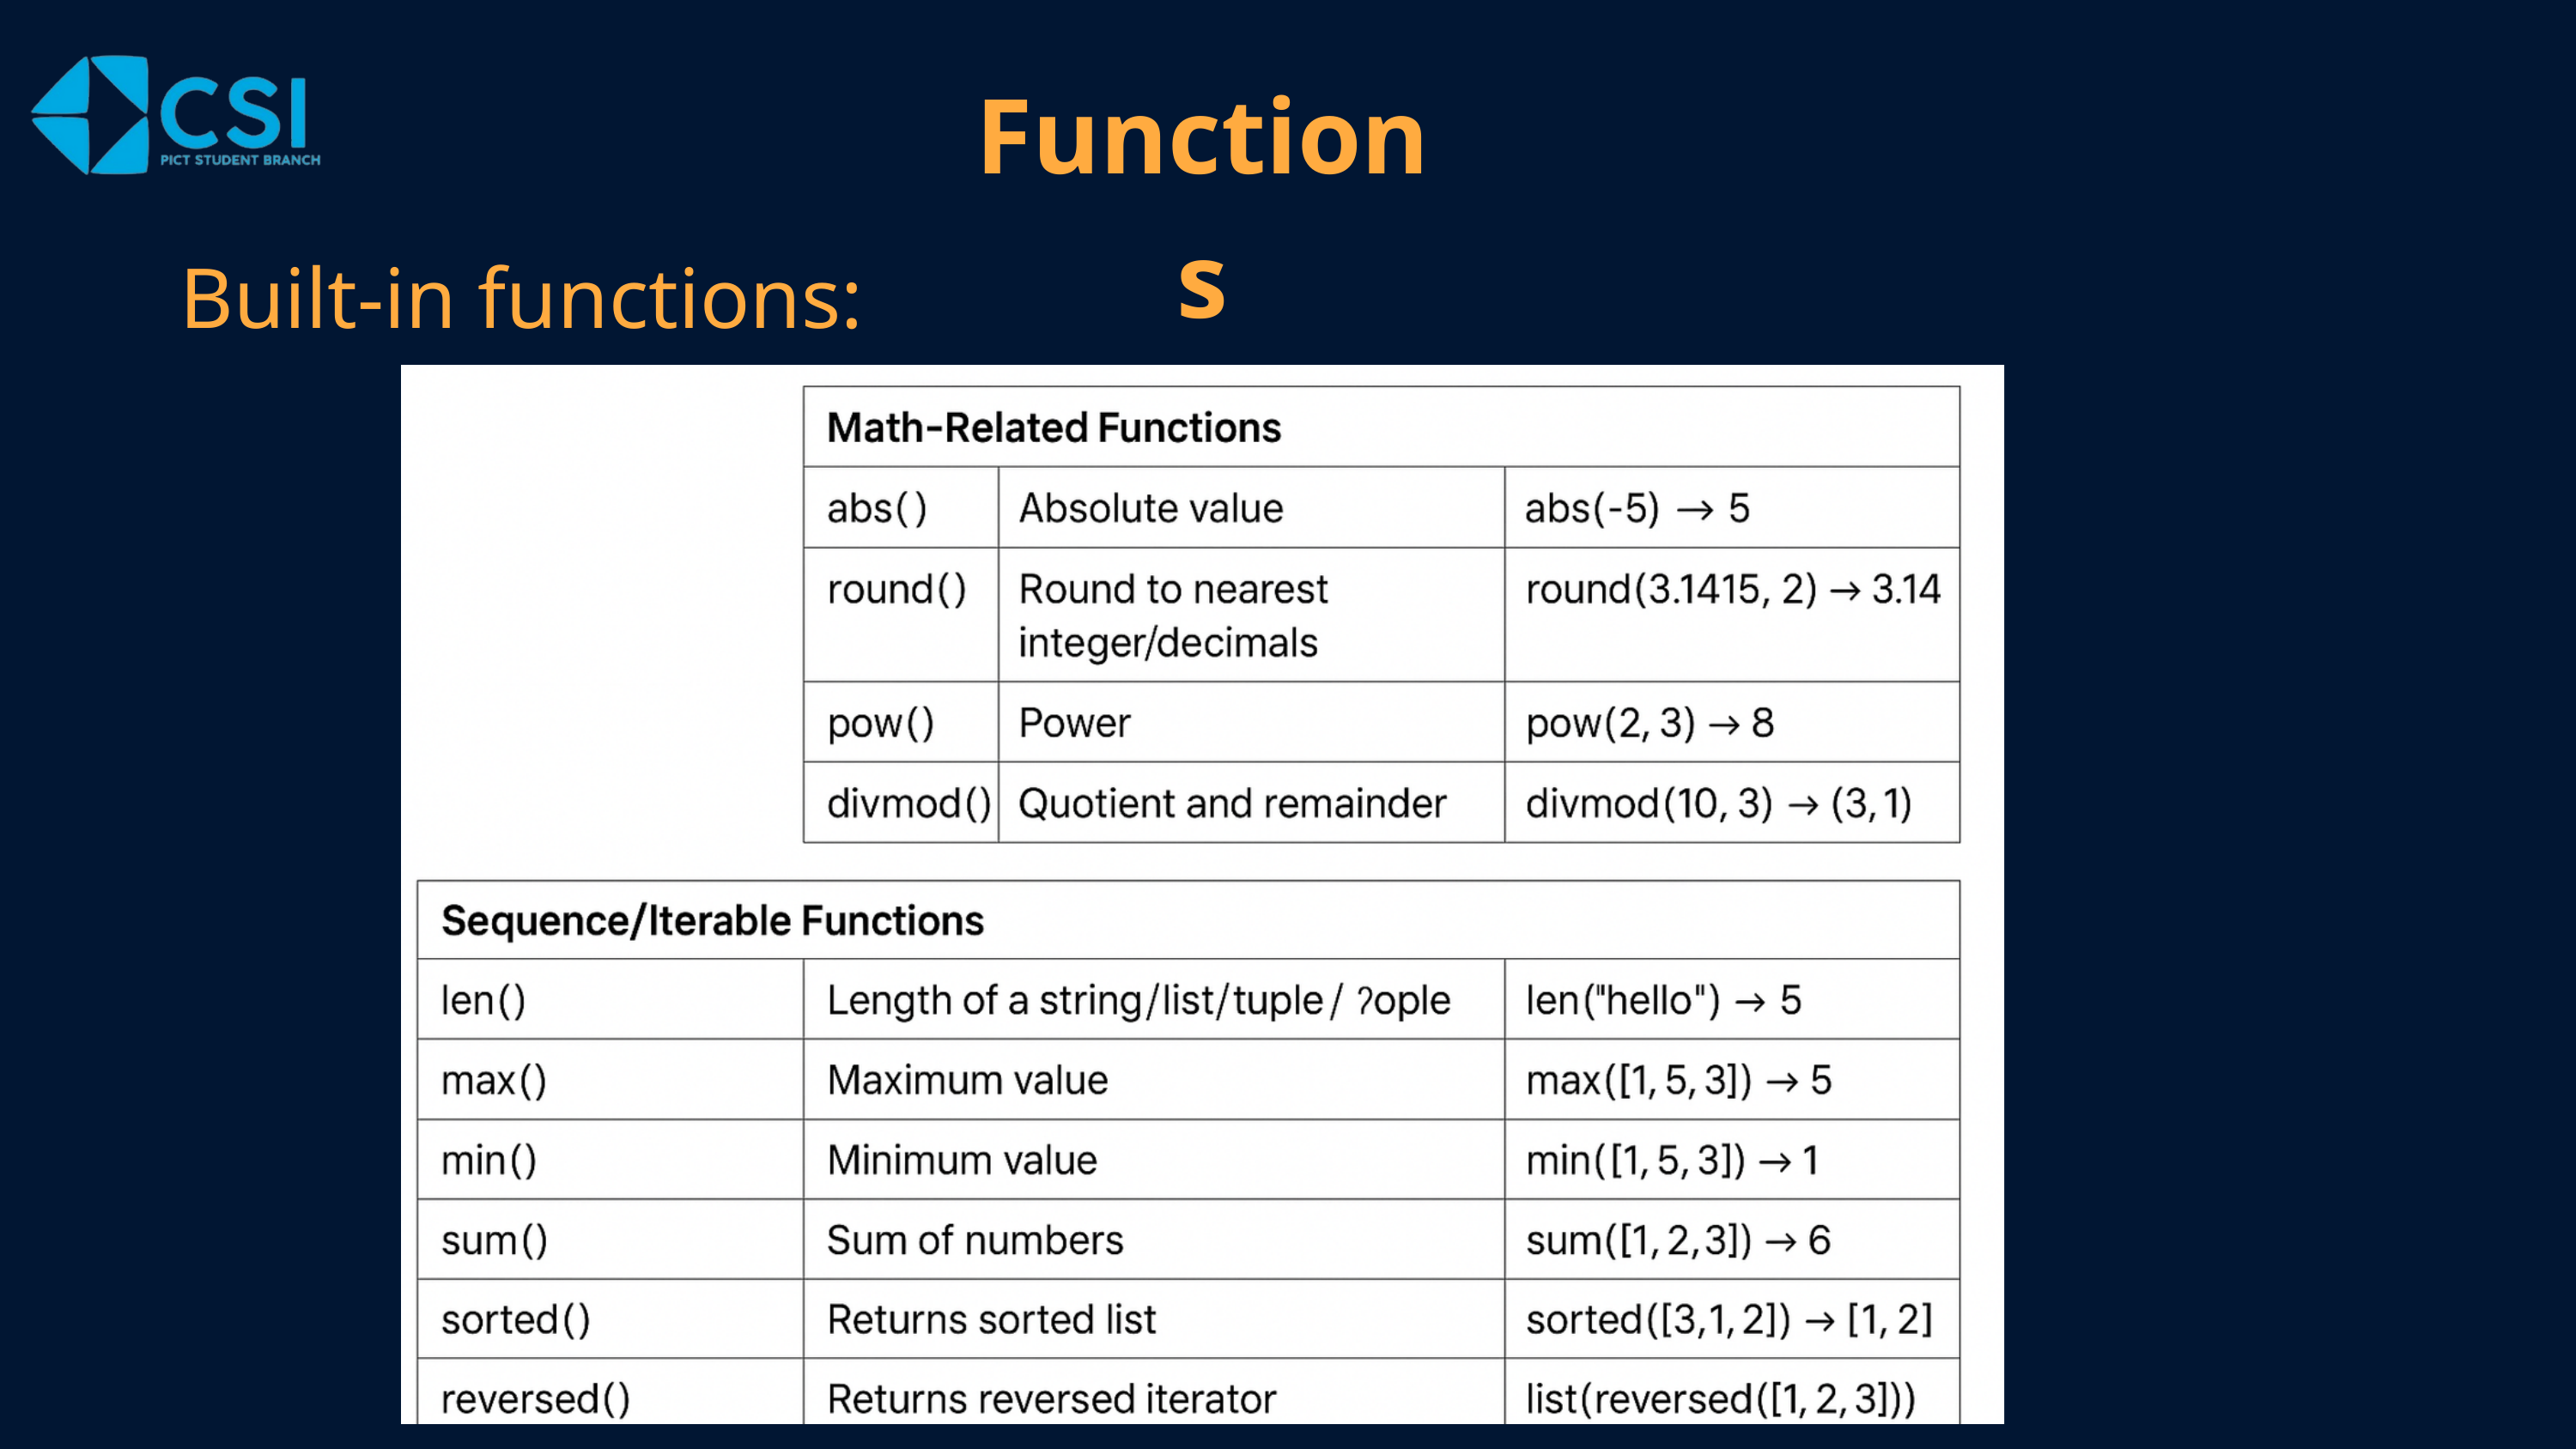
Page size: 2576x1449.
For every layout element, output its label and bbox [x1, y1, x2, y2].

text_box [0, 0, 2576, 1449]
